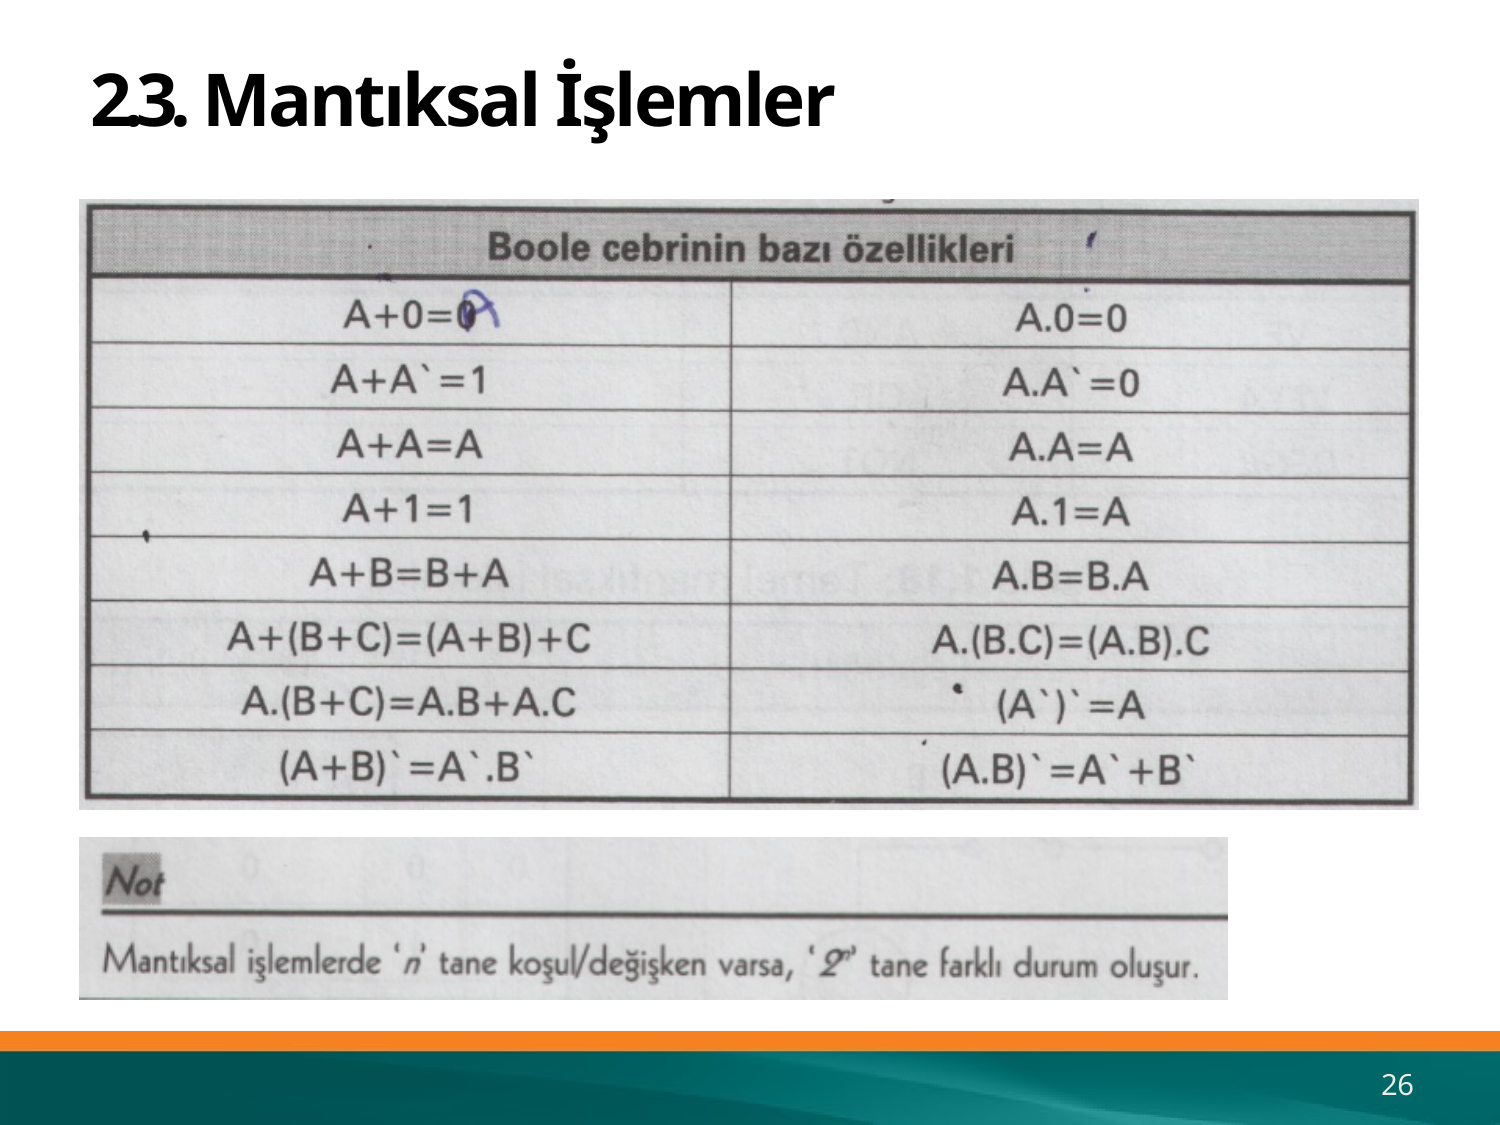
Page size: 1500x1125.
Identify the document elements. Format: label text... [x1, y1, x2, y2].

slide_number 26 [1377, 1065, 1415, 1125]
picture [0, 1031, 1500, 1125]
title 2.3. Mantıksal İşlemler [87, 51, 1378, 198]
picture [79, 837, 1229, 1000]
picture [79, 199, 1419, 810]
